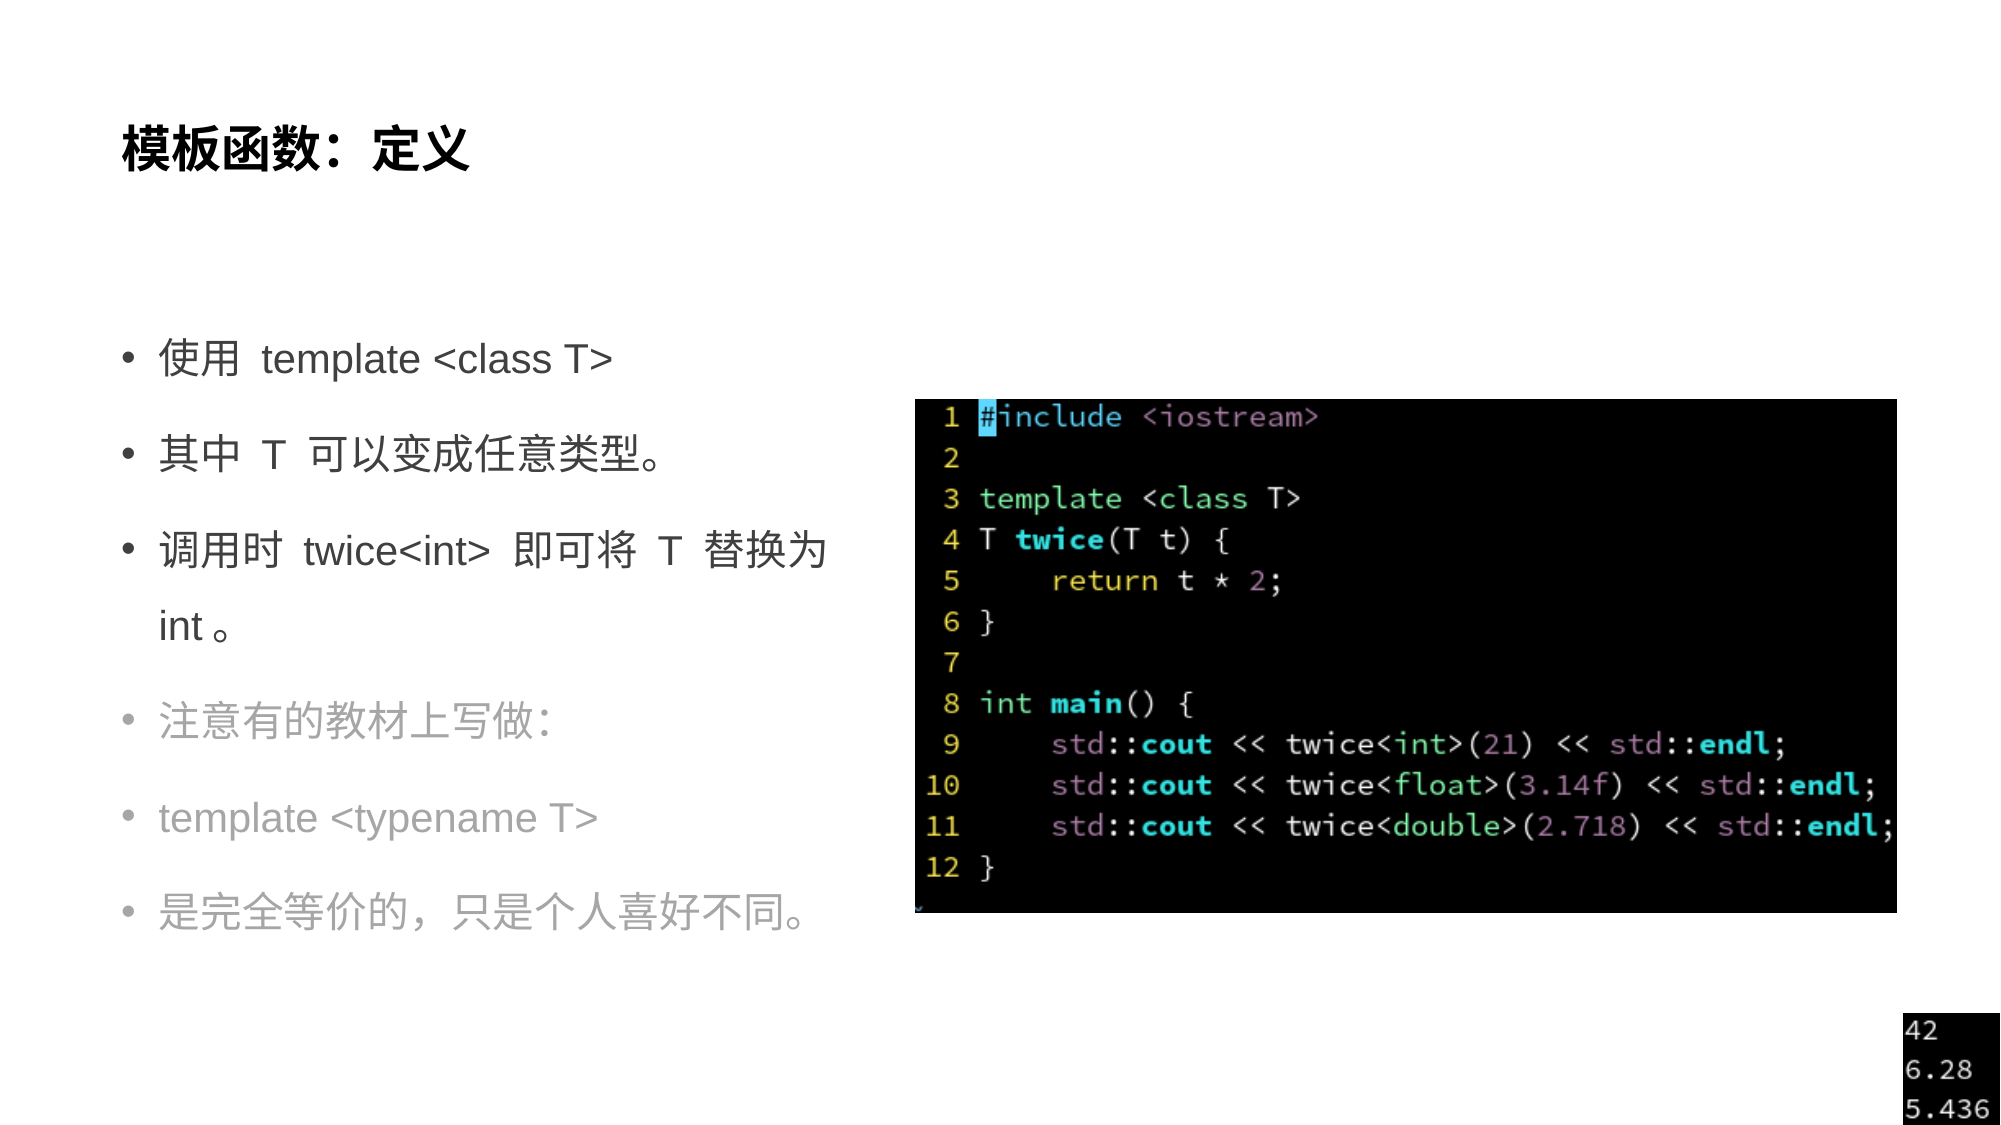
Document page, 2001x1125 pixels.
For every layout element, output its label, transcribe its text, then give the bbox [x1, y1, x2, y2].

list 使用 template <class T> 其中 T 可以变成任意类型。 调用时 twice<int> 即可将 T 替换为 int。 注意有的教材上写做： template <typename T> 是完全等价的，只是个人喜好不同。 [106, 299, 957, 1014]
picture [1903, 1013, 2000, 1125]
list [915, 399, 1897, 914]
title 模板函数：定义 [106, 42, 1832, 260]
